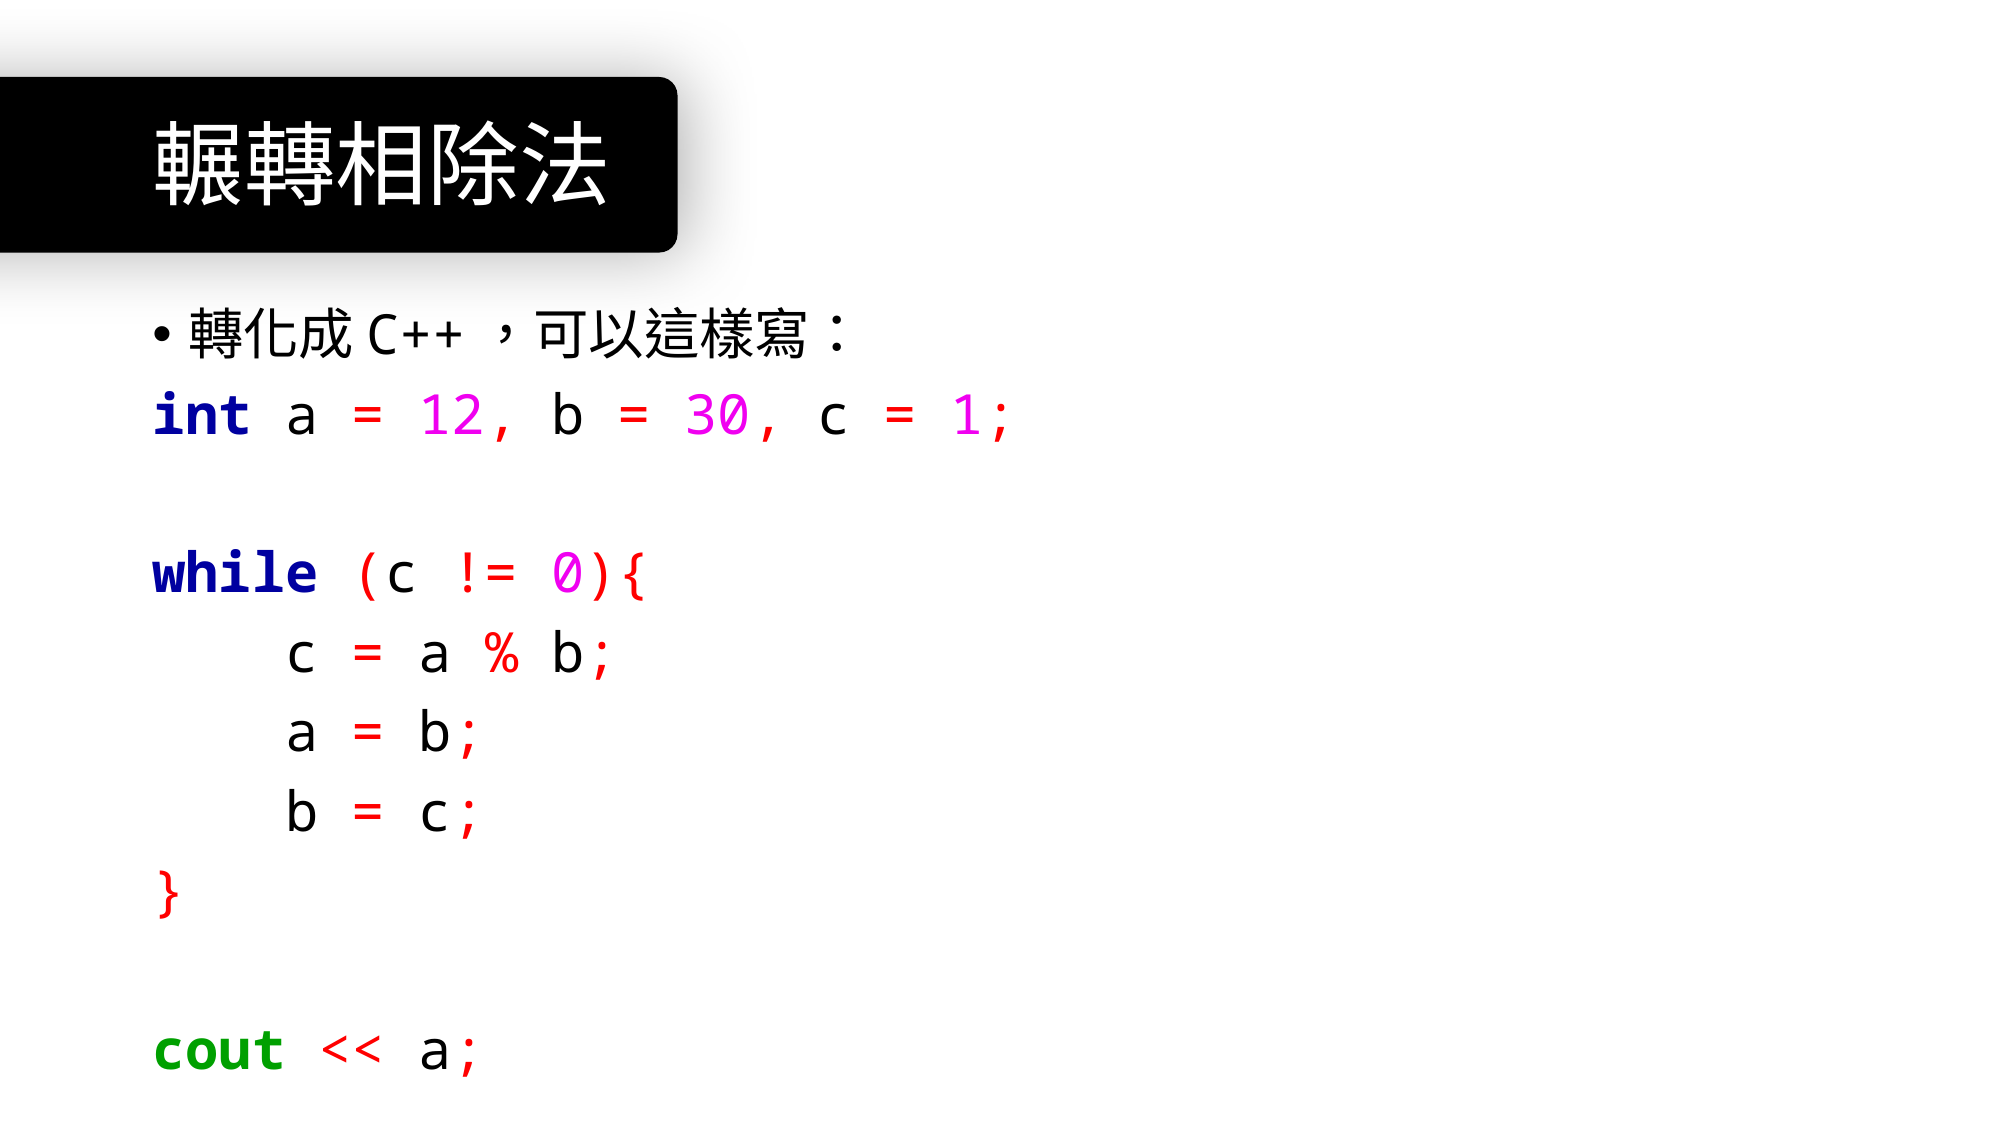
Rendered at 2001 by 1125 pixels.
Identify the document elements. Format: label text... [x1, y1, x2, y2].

title 輾轉相除法 [137, 59, 1863, 278]
list 轉化成C++，可以這樣寫： int a = 12, b = 30, c = 1; while (c != 0){ c = a % b; a = b; b = c; } cout << a; [137, 299, 1863, 1093]
text_box [0, 76, 137, 253]
